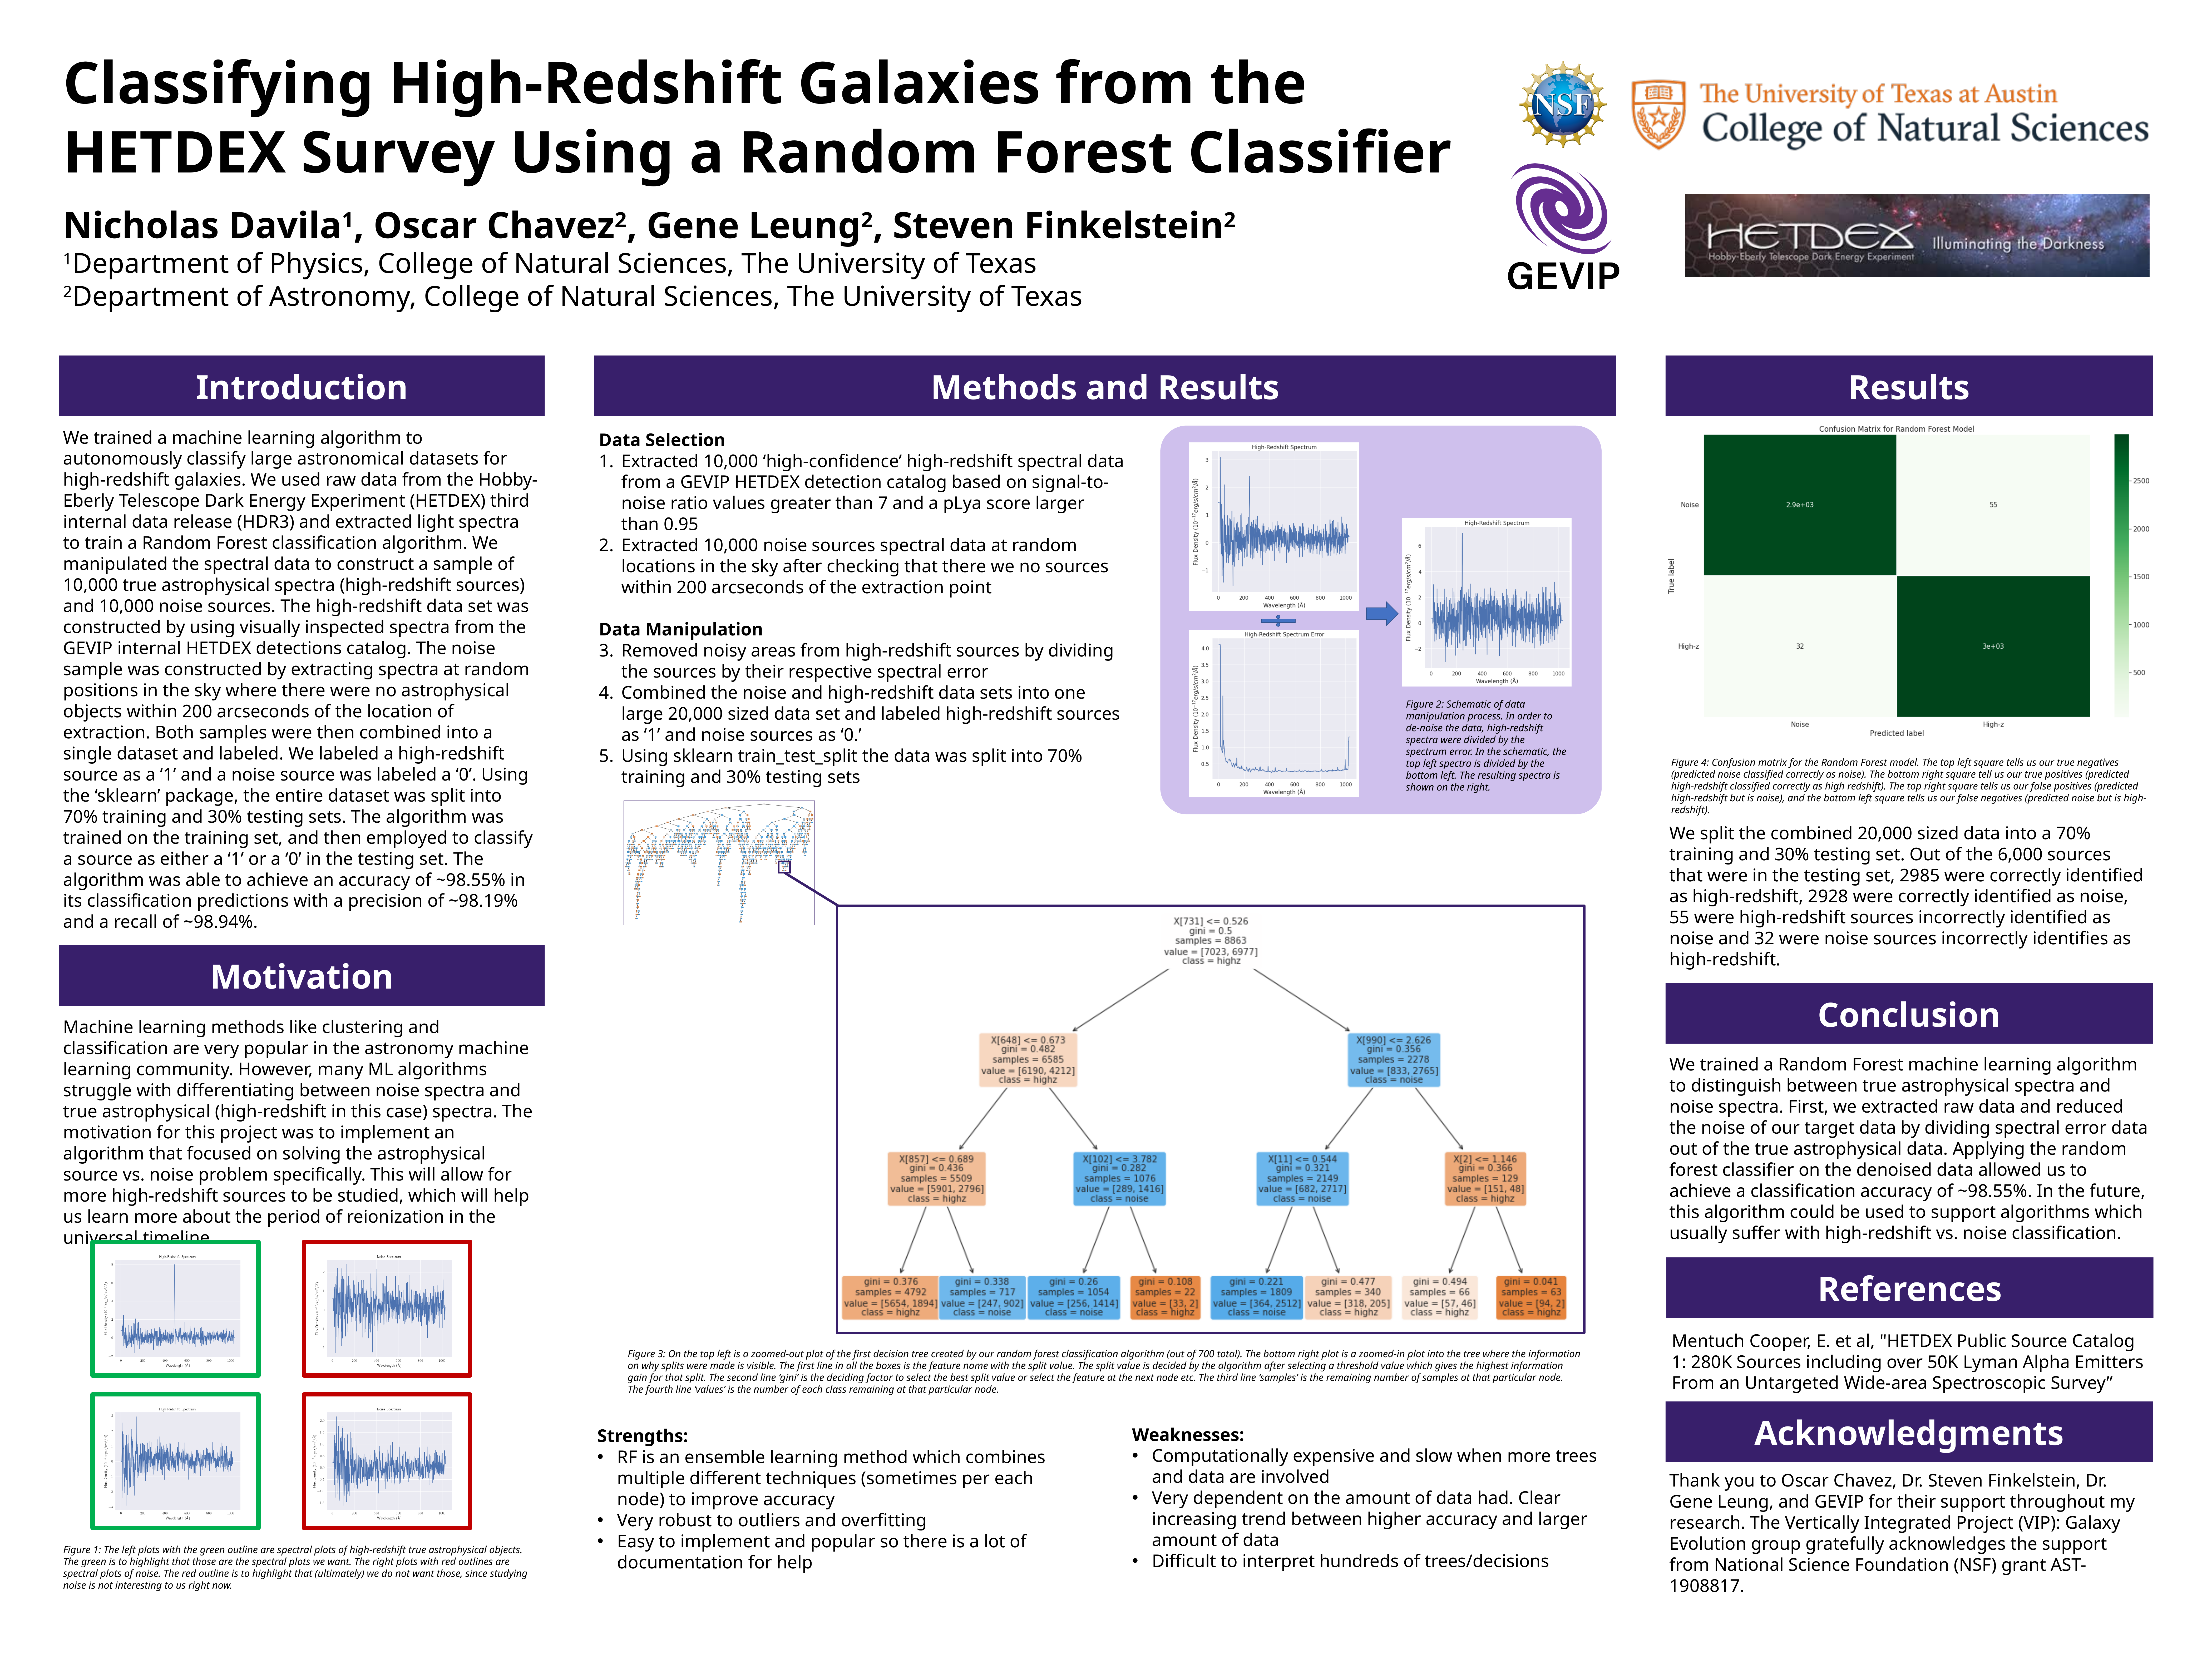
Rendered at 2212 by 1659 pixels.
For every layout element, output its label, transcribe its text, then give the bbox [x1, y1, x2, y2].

text_box Nicholas Davila1, Oscar Chavez2, Gene Leung2, Steven Finkelstein2 1Department of Physics, College of Natural Sciences, The University of Texas 2Department of Astronomy, College of Natural Sciences, The University of Texas [59, 200, 1435, 313]
text_box Figure 1: The left plots with the green outline are spectral plots of high-redshift true astrophysical objects. The green is to highlight that those are the spectral plots we want. The right plots with red outlines are spectral plots of noise. The red outline is to highlight that (ultimately) we do not want those, since studying noise is not interesting to us right now. [59, 1541, 545, 1593]
text_box We split the combined 20,000 sized data into a 70% training and 30% testing set. Out of the 6,000 sources that were in the testing set, 2985 were correctly identified as high-redshift, 2928 were correctly identified as noise, 55 were high-redshift sources incorrectly identified as noise and 32 were noise sources incorrectly identifies as high-redshift. [1665, 820, 2153, 971]
text_box Figure 4: Confusion matrix for the Random Forest model. The top left square tells us our true negatives (predicted noise classified correctly as noise). The bottom right square tell us our true positives (predicted high-redshift classified correctly as high redshift). The top right square tells us our false positives (predicted high-redshift but is noise), and the bottom left square tells us our false negatives (predicted noise but is high-redshift). [1667, 754, 2153, 817]
picture [838, 907, 1583, 1332]
text_box Data Selection Extracted 10,000 ‘high-confidence’ high-redshift spectral data from a GEVIP HETDEX detection catalog based on signal-to-noise ratio values greater than 7 and a pLya score larger than 0.95 Extracted 10,000 noise sources spectral data at random locations in the sky after checking that there we no sources within 200 arcseconds of the extraction point Data Manipulation Removed noisy areas from high-redshift sources by dividing the sources by their respective spectral error Combined the noise and high-redshift data sets into one large 20,000 sized data set and labeled high-redshift sources as ‘1’ and noise sources as ‘0.’ Using sklearn train_test_split the data was split into 70% training and 30% testing sets [595, 427, 1131, 789]
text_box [784, 872, 839, 906]
text_box Acknowledgments [1665, 1401, 2153, 1462]
picture [1518, 59, 1608, 150]
text_box Results [1665, 355, 2153, 416]
text_box Figure 3: On the top left is a zoomed-out plot of the first decision tree created by our random forest classification algorithm (out of 700 total). The bottom right plot is a zoomed-in plot into the tree where the information on why splits were made is visible. The first line in all the boxes is the feature name with the split value. The split value is decided by the algorithm after selecting a threshold value which gives the highest information gain for that split. The second line ‘gini’ is the deciding factor to select the best split value or select the feature at the next node etc. The third line ‘samples’ is the remaining number of samples at that particular node. The fourth line ‘values’ is the number of each class remaining at that particular node. [624, 1346, 1587, 1397]
text_box We trained a machine learning algorithm to autonomously classify large astronomical datasets for high-redshift galaxies. We used raw data from the Hobby-Eberly Telescope Dark Energy Experiment (HETDEX) third internal data release (HDR3) and extracted light spectra to train a Random Forest classification algorithm. We manipulated the spectral data to construct a sample of 10,000 true astrophysical spectra (high-redshift sources) and 10,000 noise sources. The high-redshift data set was constructed by using visually inspected spectra from the GEVIP internal HETDEX detections catalog. The noise sample was constructed by extracting spectra at random positions in the sky where there were no astrophysical objects within 200 arcseconds of the location of extraction. Both samples were then combined into a single dataset and labeled. We labeled a high-redshift source as a ‘1’ and a noise source was labeled a ‘0’. Using the ‘sklearn’ package, the entire dataset was split into 70% training and 30% testing sets. The algorithm was trained on the training set, and then employed to classify a source as either a ‘1’ or a ‘0’ in the testing set. The algorithm was able to achieve an accuracy of ~98.55% in its classification predictions with a precision of ~98.19% and a recall of ~98.94%. [59, 424, 545, 934]
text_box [1160, 426, 1602, 814]
picture [1685, 194, 2150, 277]
picture [1506, 163, 1621, 299]
picture [1665, 423, 2153, 741]
text_box Thank you to Oscar Chavez, Dr. Steven Finkelstein, Dr. Gene Leung, and GEVIP for their support throughout my research. The Vertically Integrated Project (VIP): Galaxy Evolution group gratefully acknowledges the support from National Science Foundation (NSF) grant AST-1908817. [1665, 1467, 2153, 1598]
text_box Motivation [59, 945, 545, 1006]
text_box Methods and Results [594, 355, 1617, 416]
picture [1629, 77, 2150, 152]
text_box We trained a Random Forest machine learning algorithm to distinguish between true astrophysical spectra and noise spectra. First, we extracted raw data and reduced the noise of our target data by dividing spectral error data out of the true astrophysical data. Applying the random forest classifier on the denoised data allowed us to achieve a classification accuracy of ~98.55%. In the future, this algorithm could be used to support algorithms which usually suffer with high-redshift vs. noise classification. [1665, 1051, 2153, 1245]
text_box Mentuch Cooper, E. et al, "HETDEX Public Source Catalog 1: 280K Sources including over 50K Lyman Alpha Emitters From an Untargeted Wide-area Spectroscopic Survey” [1668, 1327, 2155, 1395]
text_box Introduction [59, 355, 545, 416]
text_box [95, 1244, 468, 1526]
text_box Conclusion [1665, 983, 2153, 1044]
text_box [624, 801, 815, 925]
text_box References [1666, 1257, 2154, 1318]
text_box Strengths: RF is an ensemble learning method which combines multiple different techniques (sometimes per each node) to improve accuracy Very robust to outliers and overfitting Easy to implement and popular so there is a lot of documentation for help [594, 1423, 1082, 1574]
text_box Weaknesses: Computationally expensive and slow when more trees and data are involved Very dependent on the amount of data had. Clear increasing trend between higher accuracy and larger amount of data Difficult to interpret hundreds of trees/decisions [1128, 1421, 1616, 1573]
text_box Machine learning methods like clustering and classification are very popular in the astronomy machine learning community. However, many ML algorithms struggle with differentiating between noise spectra and true astrophysical (high-redshift in this case) spectra. The motivation for this project was to implement an algorithm that focused on solving the astrophysical source vs. noise problem specifically. This will allow for more high-redshift sources to be studied, which will help us learn more about the period of reionization in the universal timeline. [59, 1014, 545, 1249]
text_box Classifying High-Redshift Galaxies from the HETDEX Survey Using a Random Forest Classifier [59, 44, 1494, 186]
